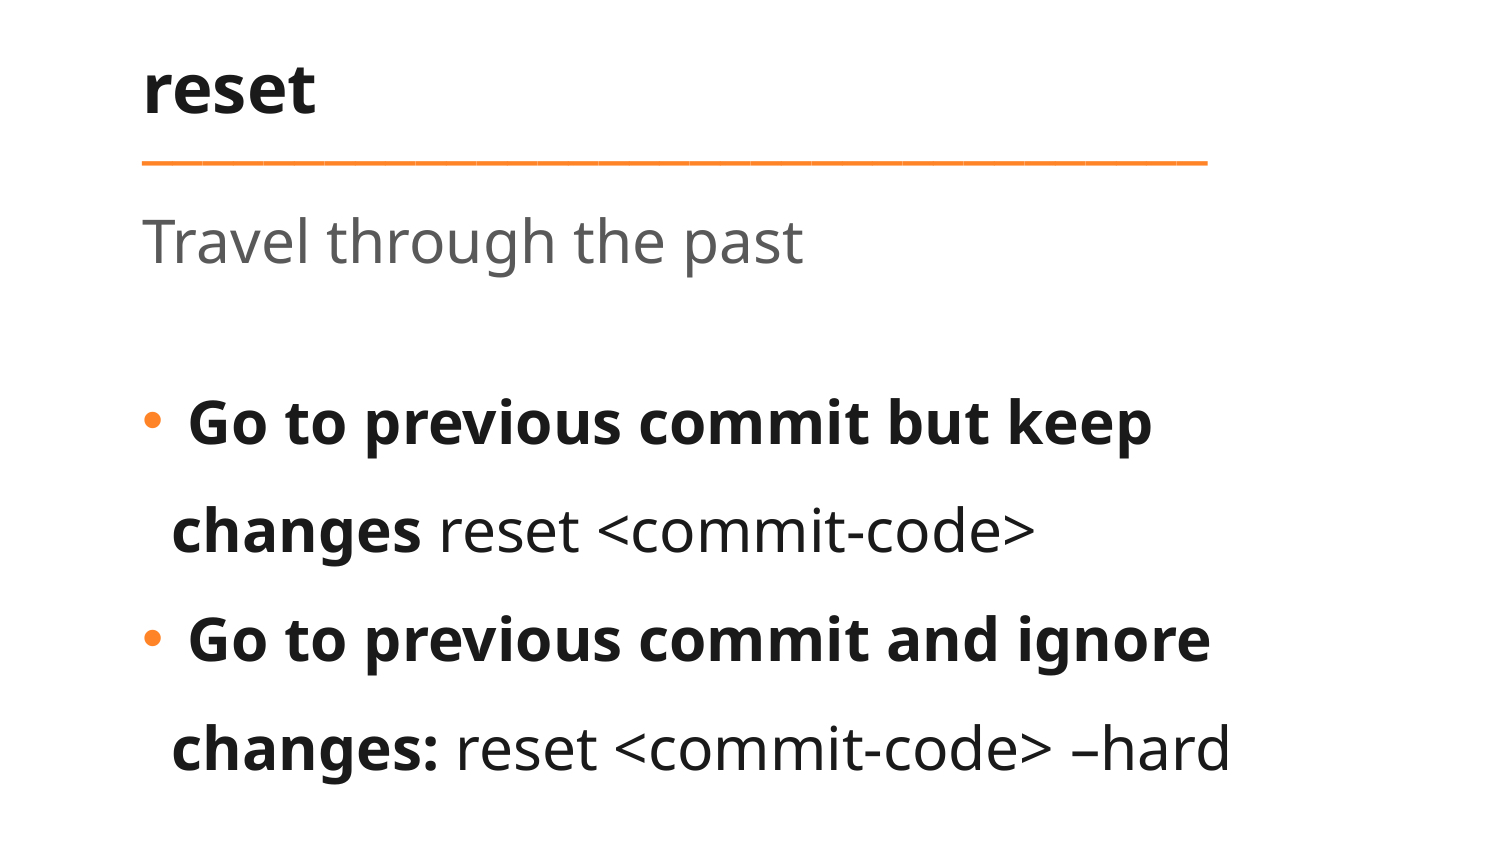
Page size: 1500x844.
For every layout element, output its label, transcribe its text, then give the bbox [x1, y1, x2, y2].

title reset ___________________________________ [131, 32, 1369, 197]
list Travel through the past Go to previous commit but keep changes reset <commit-code> Go to previous commit and ignore changes: reset <commit-code> –hard [131, 197, 1369, 680]
